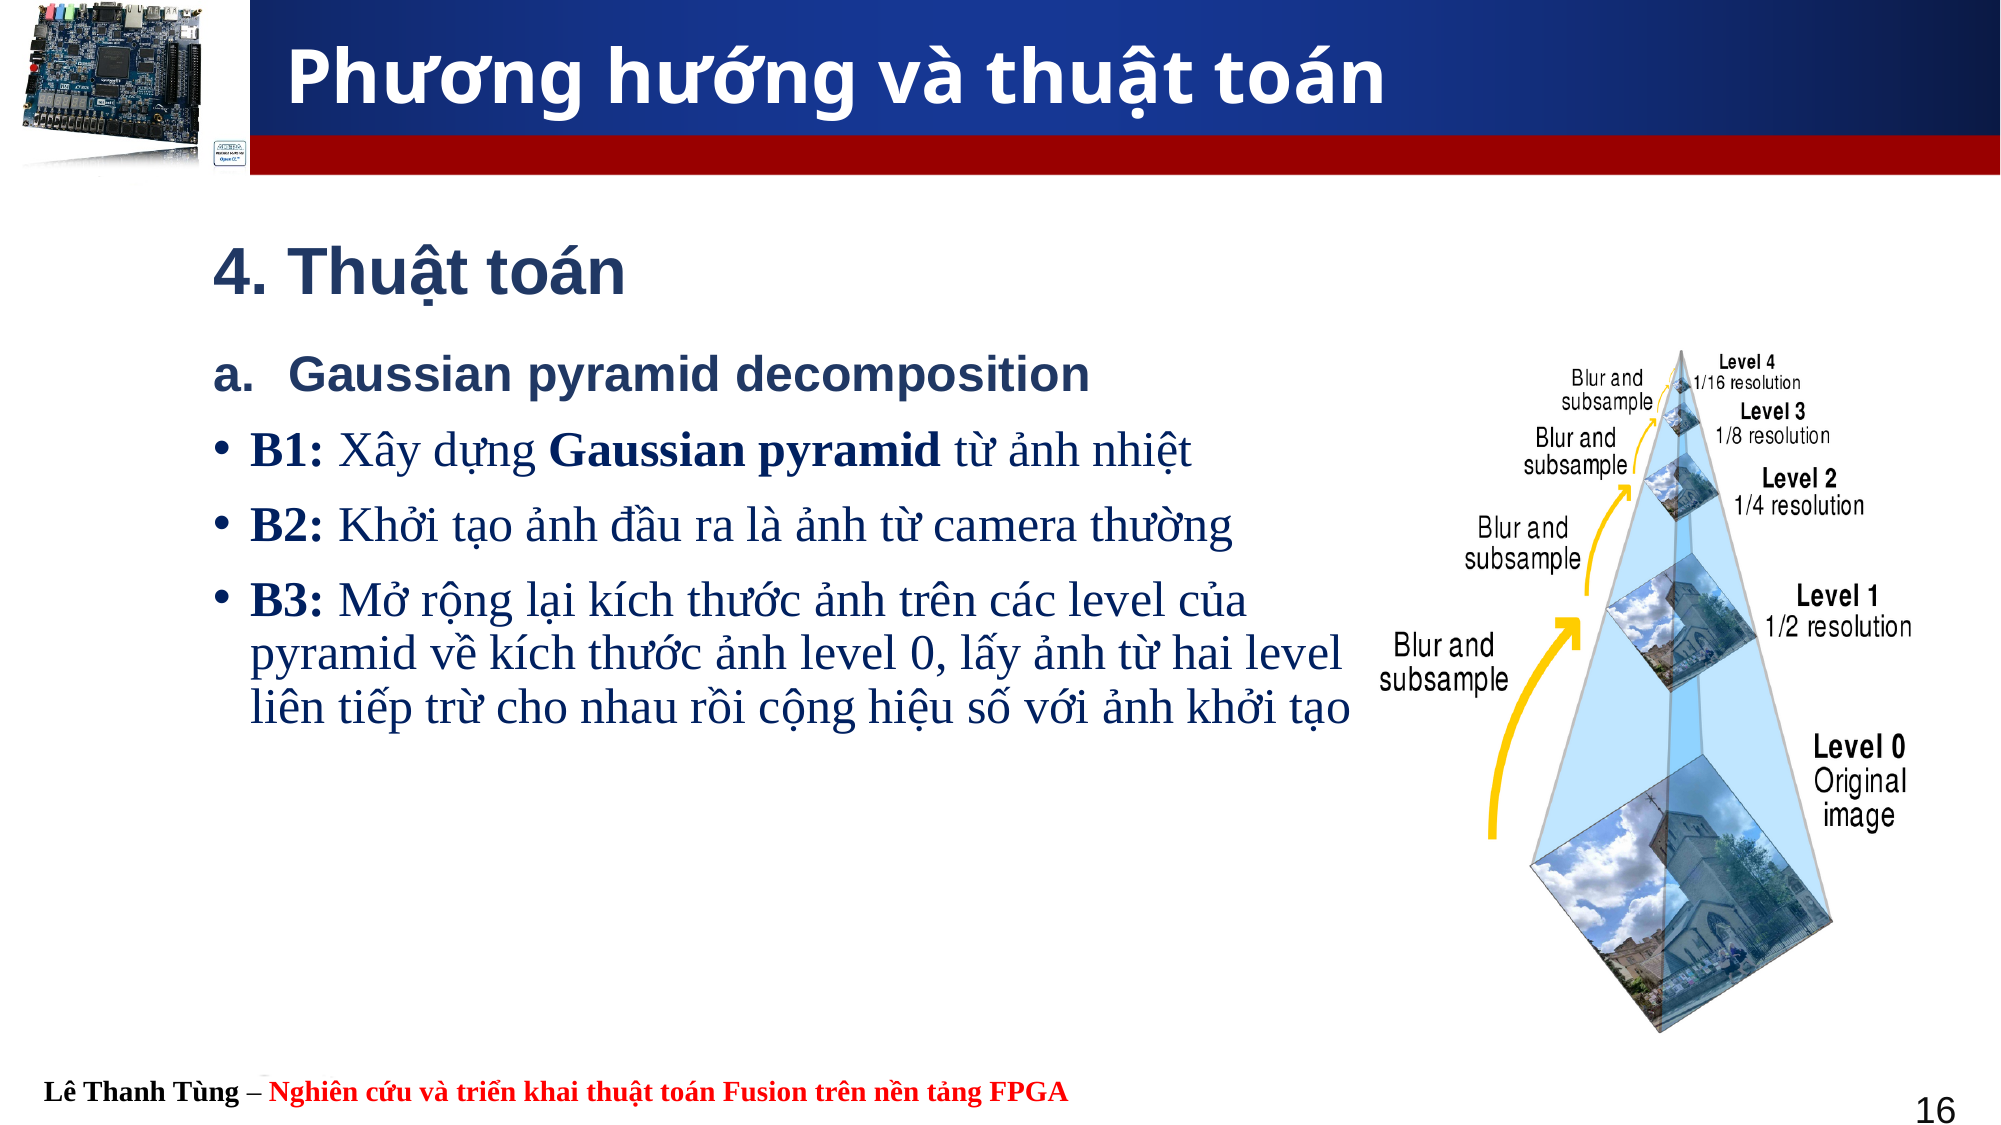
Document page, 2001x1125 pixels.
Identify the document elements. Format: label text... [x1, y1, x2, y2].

text_box Gaussian pyramid decomposition B1: Xây dựng Gaussian pyramid từ ảnh nhiệt B2: Khởi tạo ảnh đầu ra là ảnh từ camera thường B3: Mở rộng lại kích thước ảnh trên các level của pyramid về kích thước ảnh level 0, lấy ảnh từ hai level liên tiếp trừ cho nhau rồi cộng hiệu số với ảnh khởi tạo [198, 340, 1372, 1065]
text_box Phương hướng và thuật toán [270, 20, 2000, 126]
text_box Lê Thanh Tùng – Nghiên cứu và triển khai thuật toán Fusion trên nền tảng FPGA [29, 1064, 1085, 1115]
picture [0, 0, 2001, 1125]
text_box 4. Thuật toán [198, 220, 1884, 316]
text_box 16 [1900, 1078, 1976, 1125]
